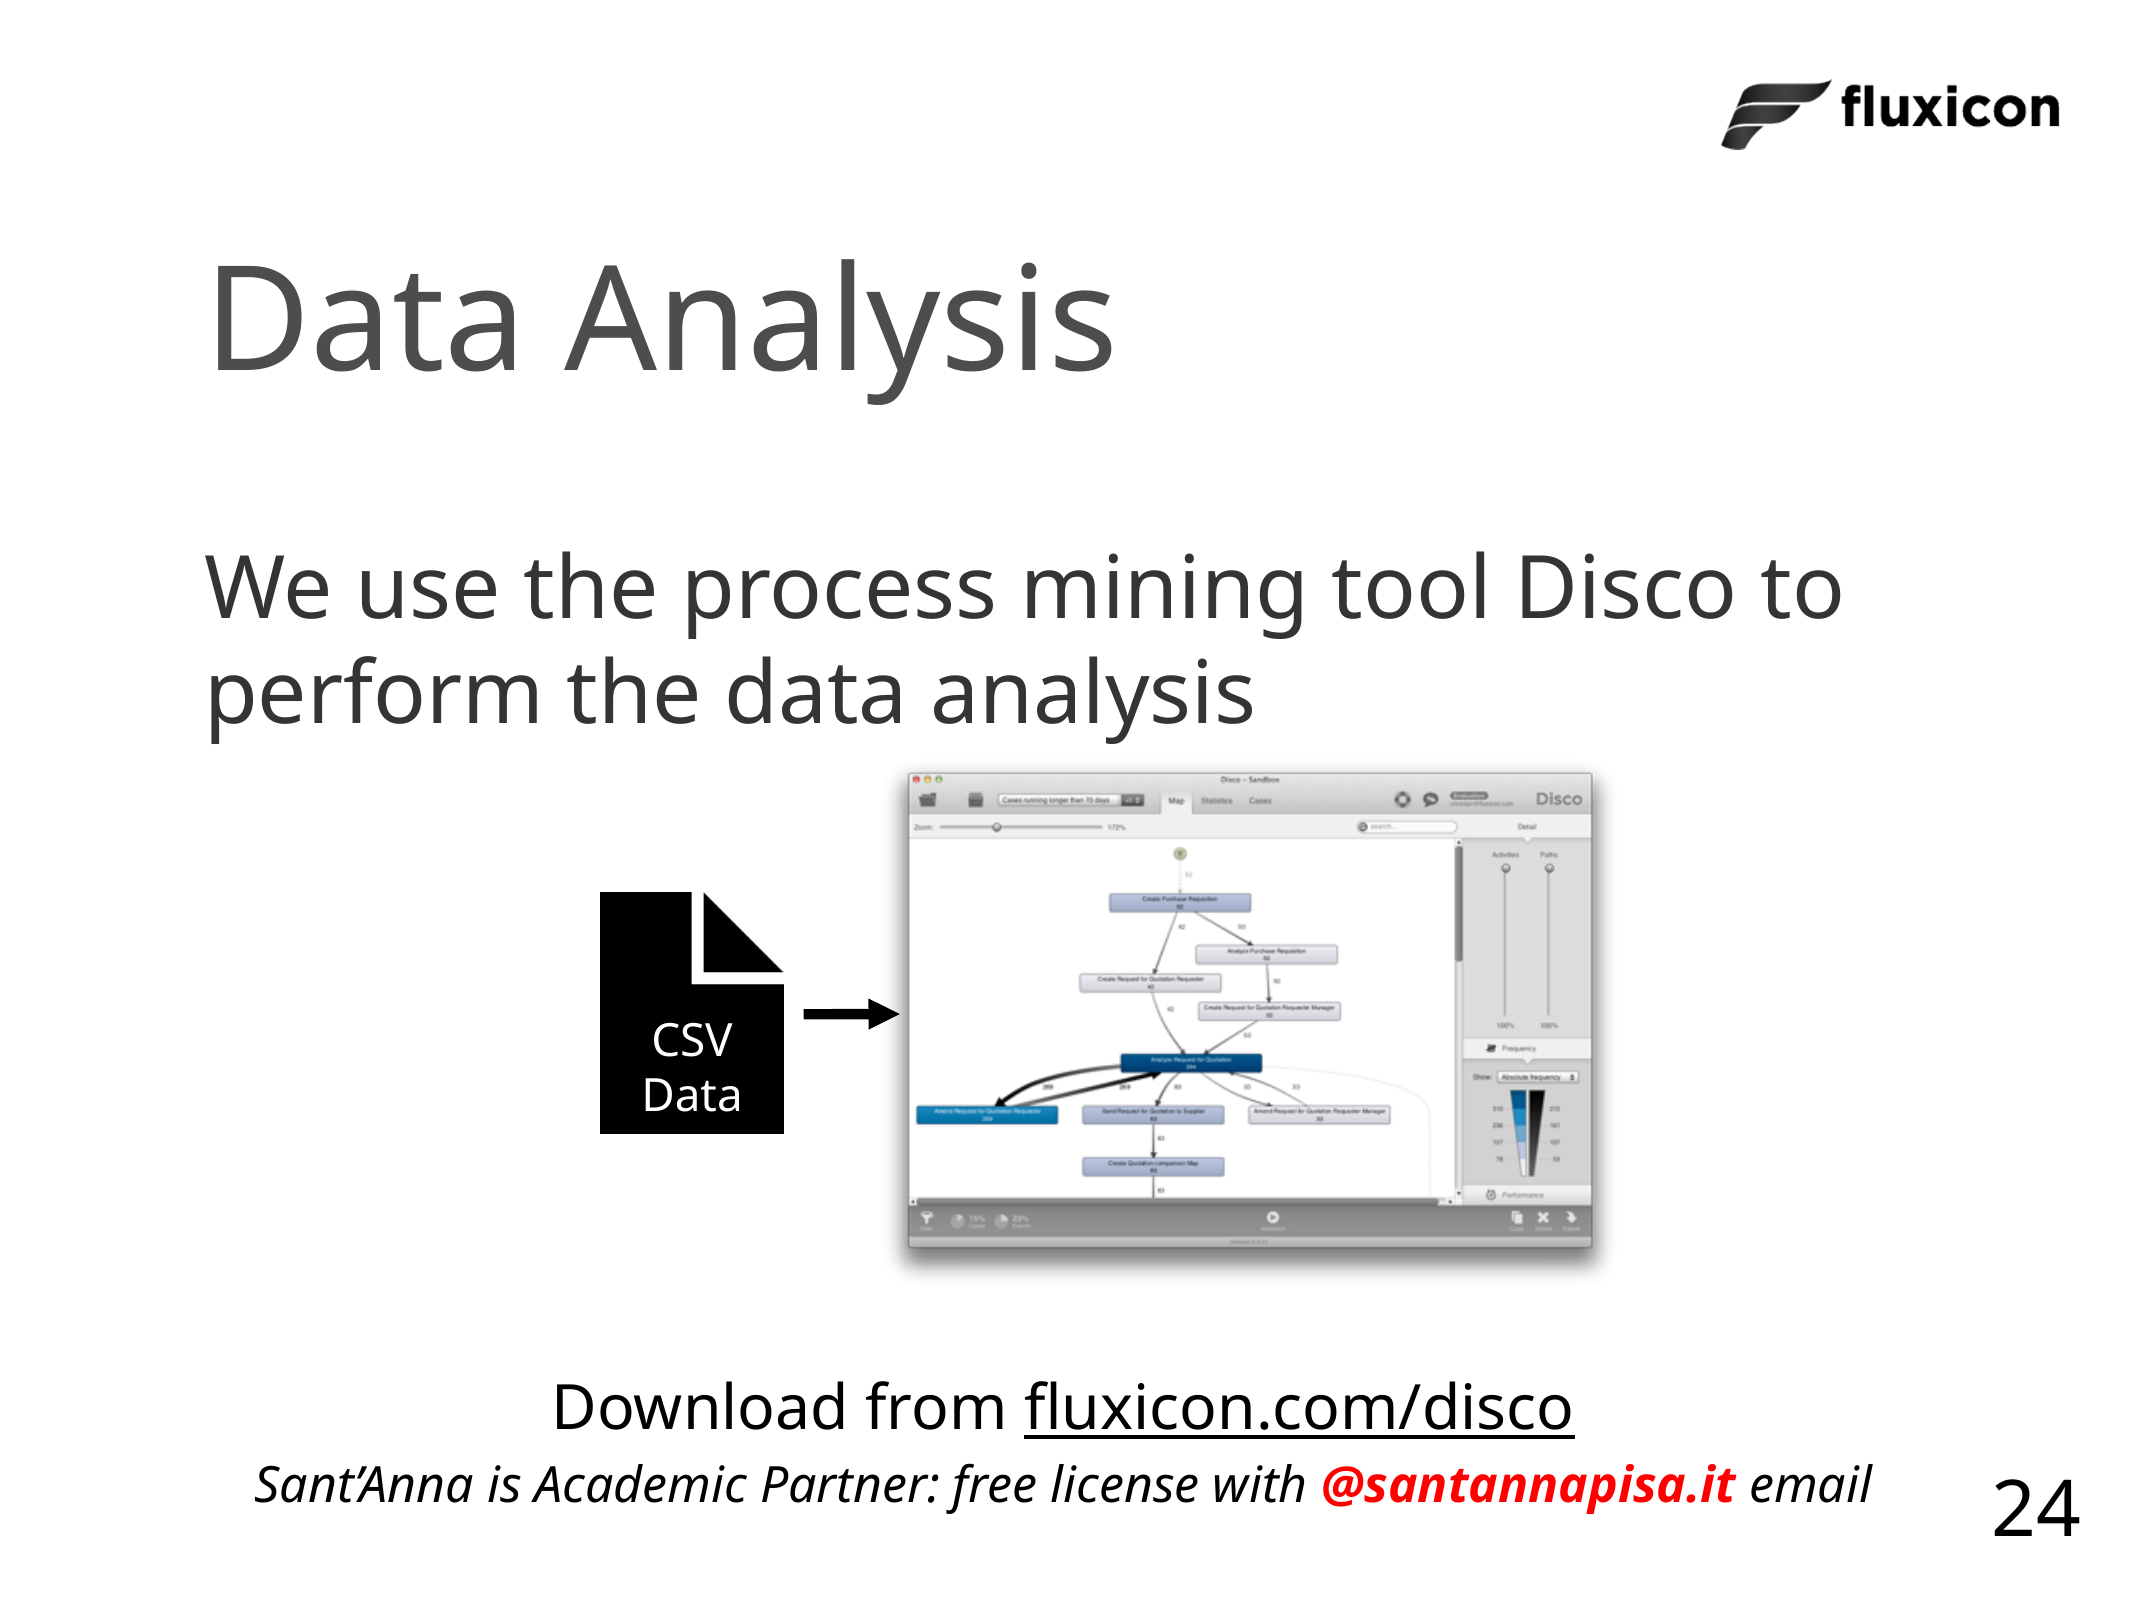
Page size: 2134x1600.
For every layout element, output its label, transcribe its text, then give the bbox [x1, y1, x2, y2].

picture [877, 753, 1624, 1292]
text_box 24 [1976, 1450, 2105, 1573]
text_box Download from fluxicon.com/disco Sant’Anna is Academic Partner: free license with @santannapisa.it email [183, 1318, 1944, 1561]
picture [600, 892, 784, 1134]
picture [1721, 78, 2063, 150]
list We use the process mining tool Disco to perform the data analysis [197, 525, 1988, 917]
title Data Analysis [197, 208, 1930, 417]
